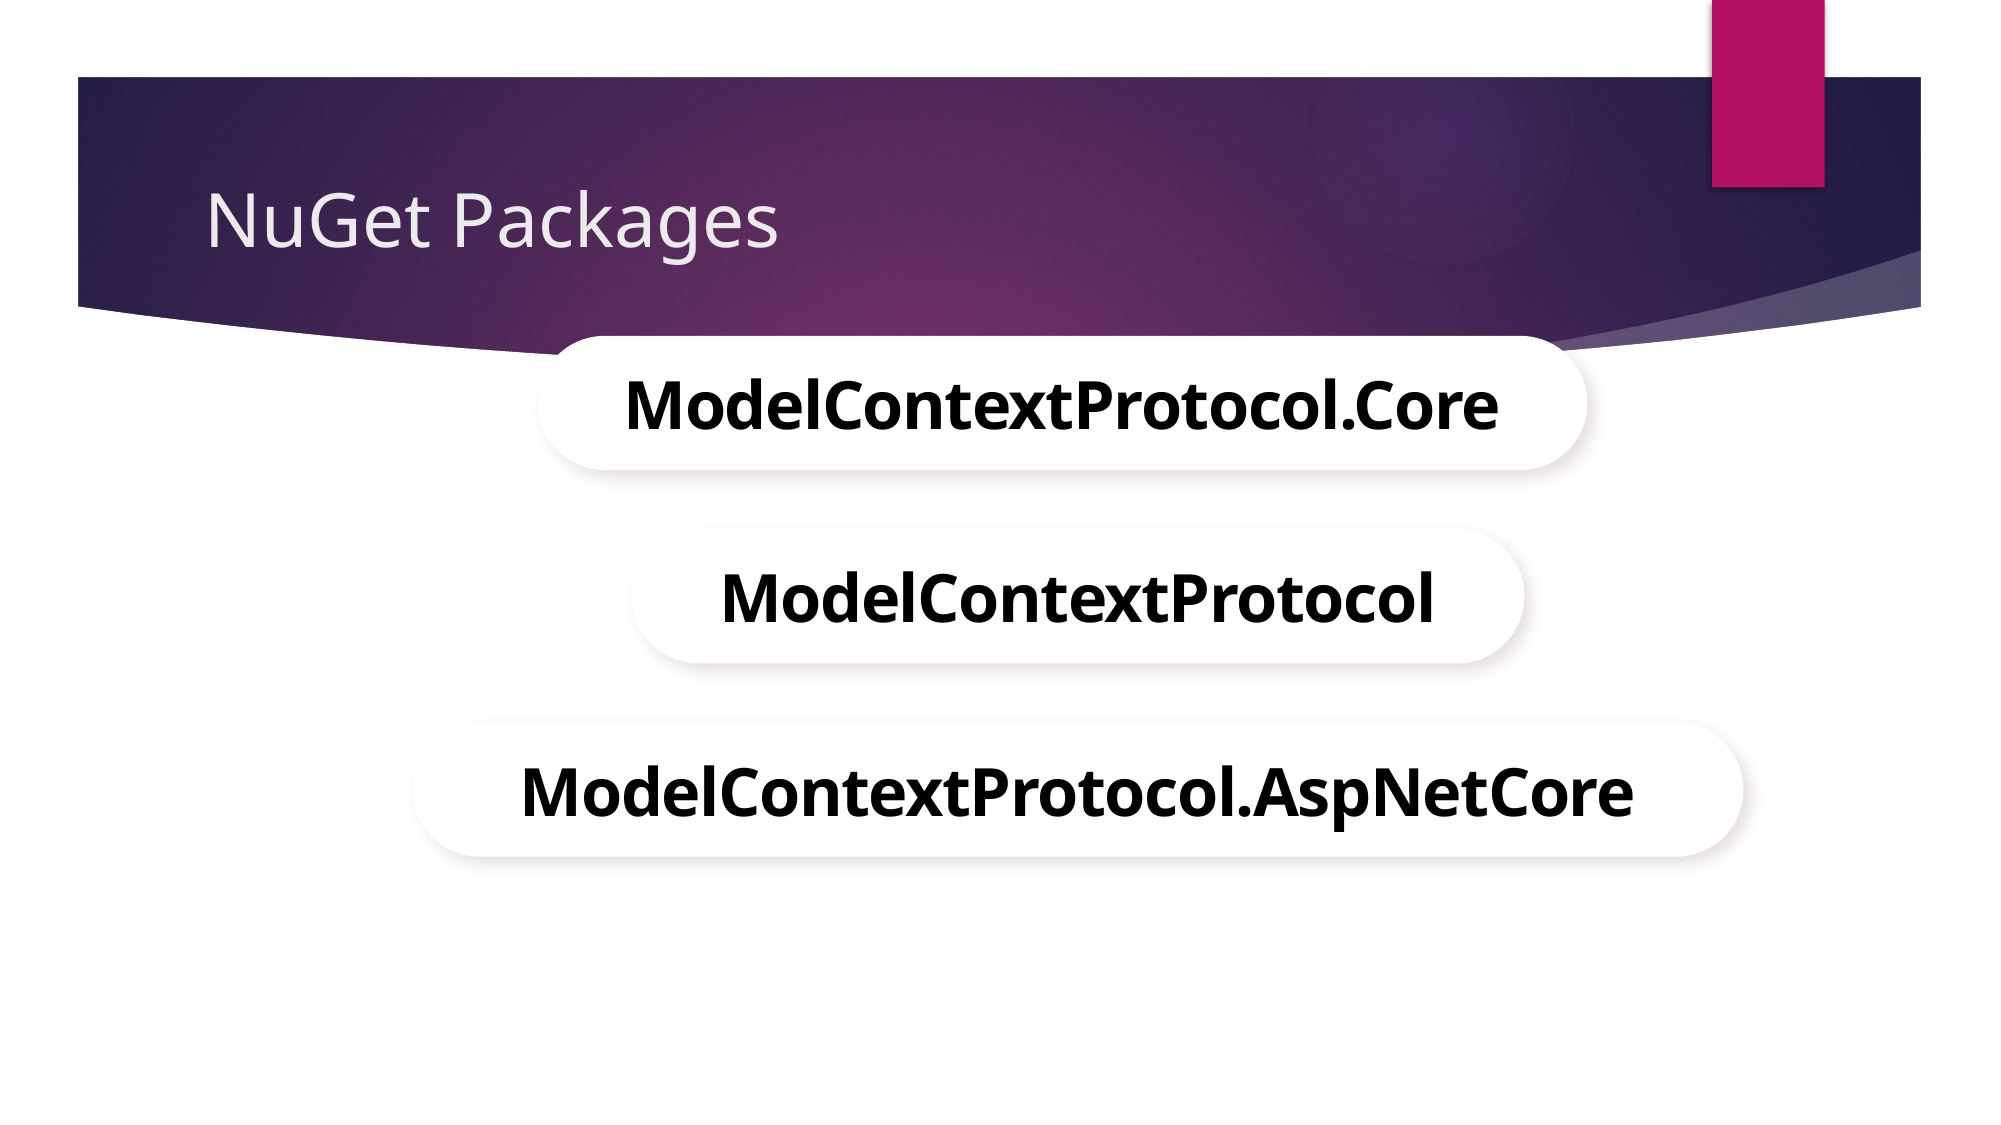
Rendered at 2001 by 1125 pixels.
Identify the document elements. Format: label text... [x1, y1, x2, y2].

title NuGet Packages [189, 159, 1627, 276]
text_box ModelContextProtocol.AspNetCore [412, 722, 1744, 857]
text_box ModelContextProtocol.Core [537, 335, 1588, 471]
text_box ModelContextProtocol [631, 529, 1525, 664]
